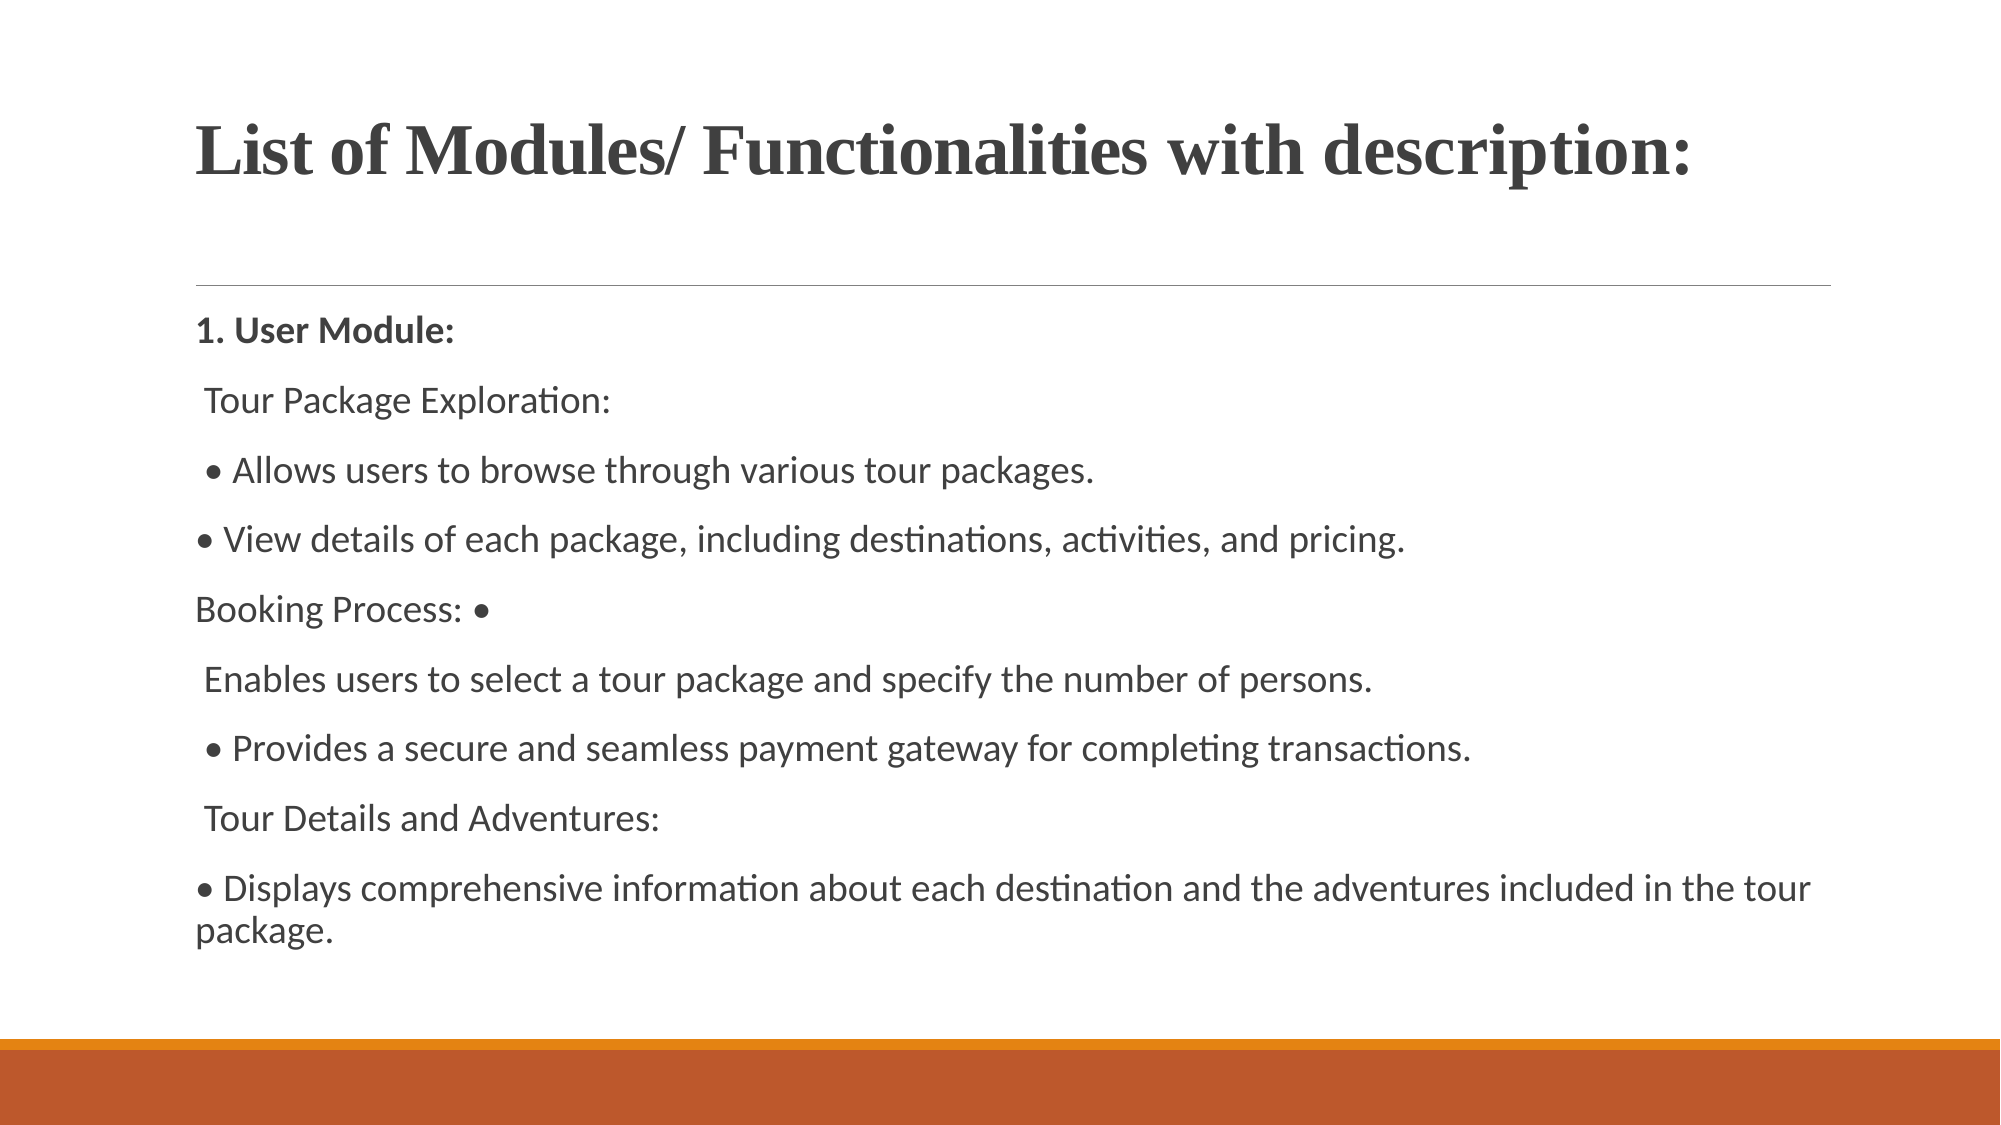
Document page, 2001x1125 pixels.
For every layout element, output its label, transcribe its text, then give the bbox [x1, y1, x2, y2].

title List of Modules/ Functionalities with description: [180, 47, 1830, 285]
list 1. User Module: Tour Package Exploration: • Allows users to browse through various tour packages. • View details of each package, including destinations, activities, and pricing. Booking Process: • Enables users to select a tour package and specify the number of persons. • Provides a secure and seamless payment gateway for completing transactions. Tour Details and Adventures: • Displays comprehensive information about each destination and the adventures included in the tour package. [180, 302, 1830, 963]
